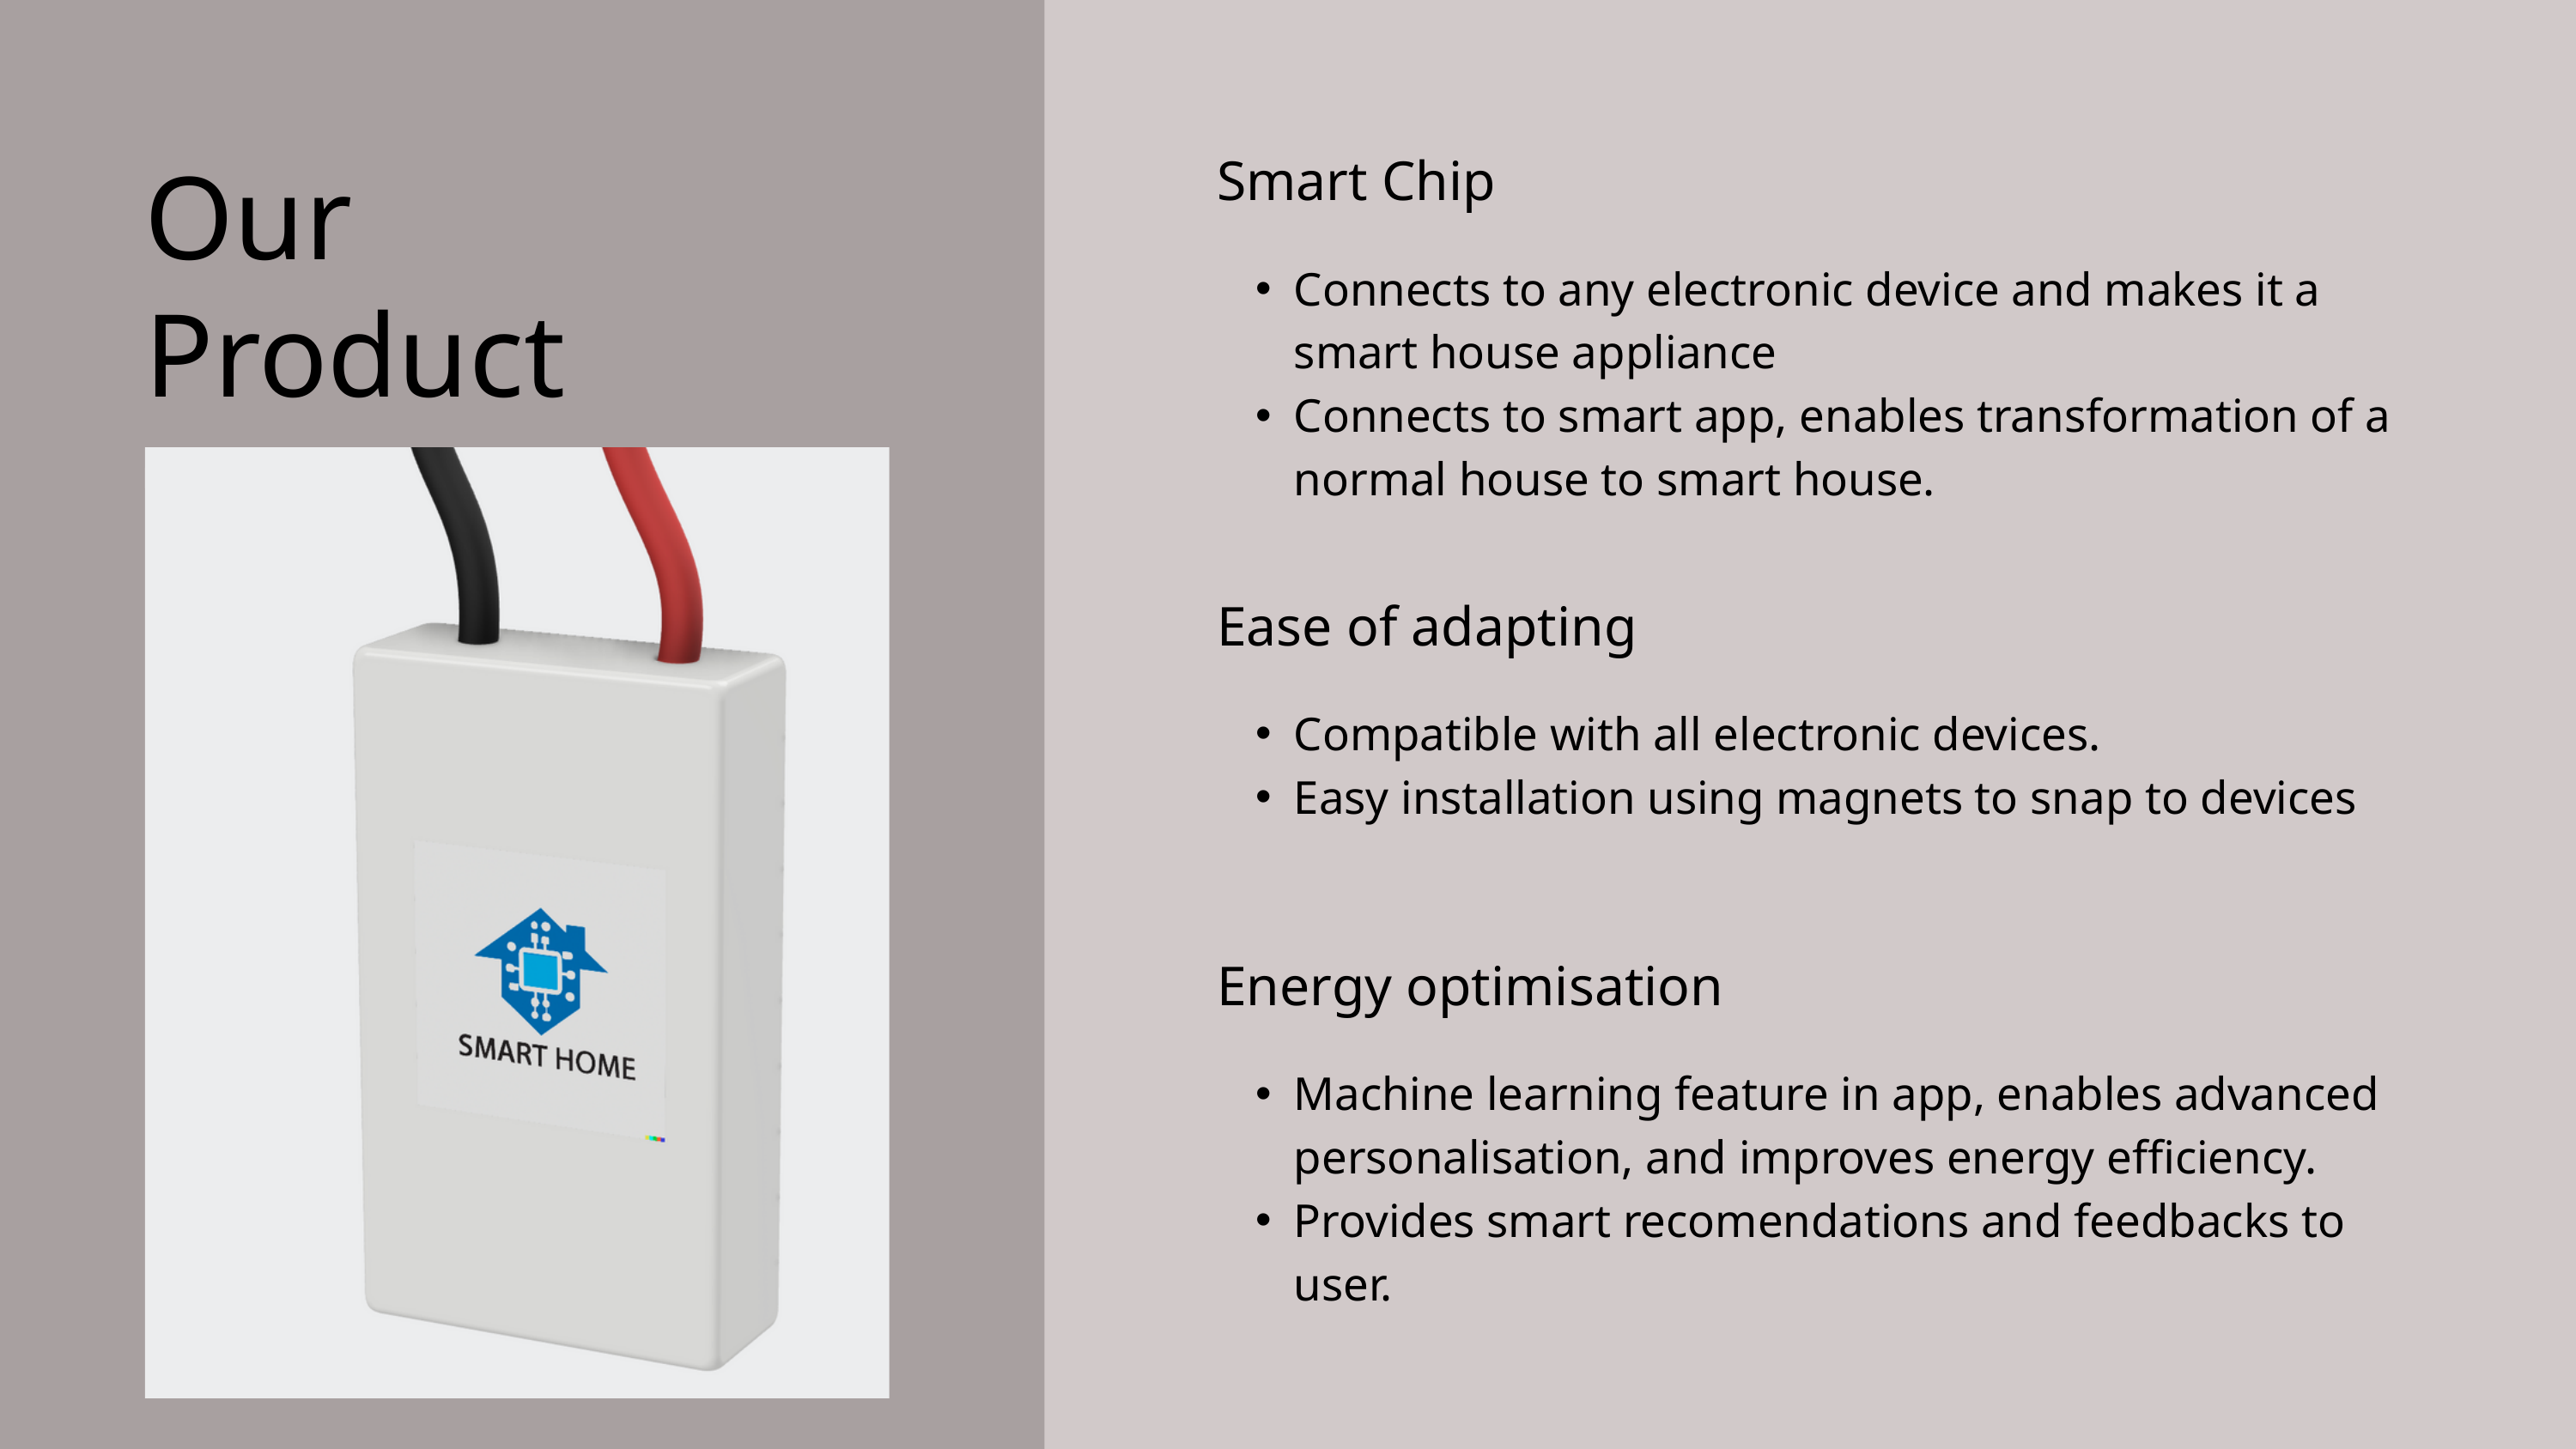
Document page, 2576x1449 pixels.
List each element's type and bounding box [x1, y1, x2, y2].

text_box [1216, 144, 2432, 819]
text_box [144, 144, 897, 488]
text_box [1216, 949, 2432, 1305]
text_box [0, 0, 1045, 1449]
text_box [144, 447, 890, 1398]
